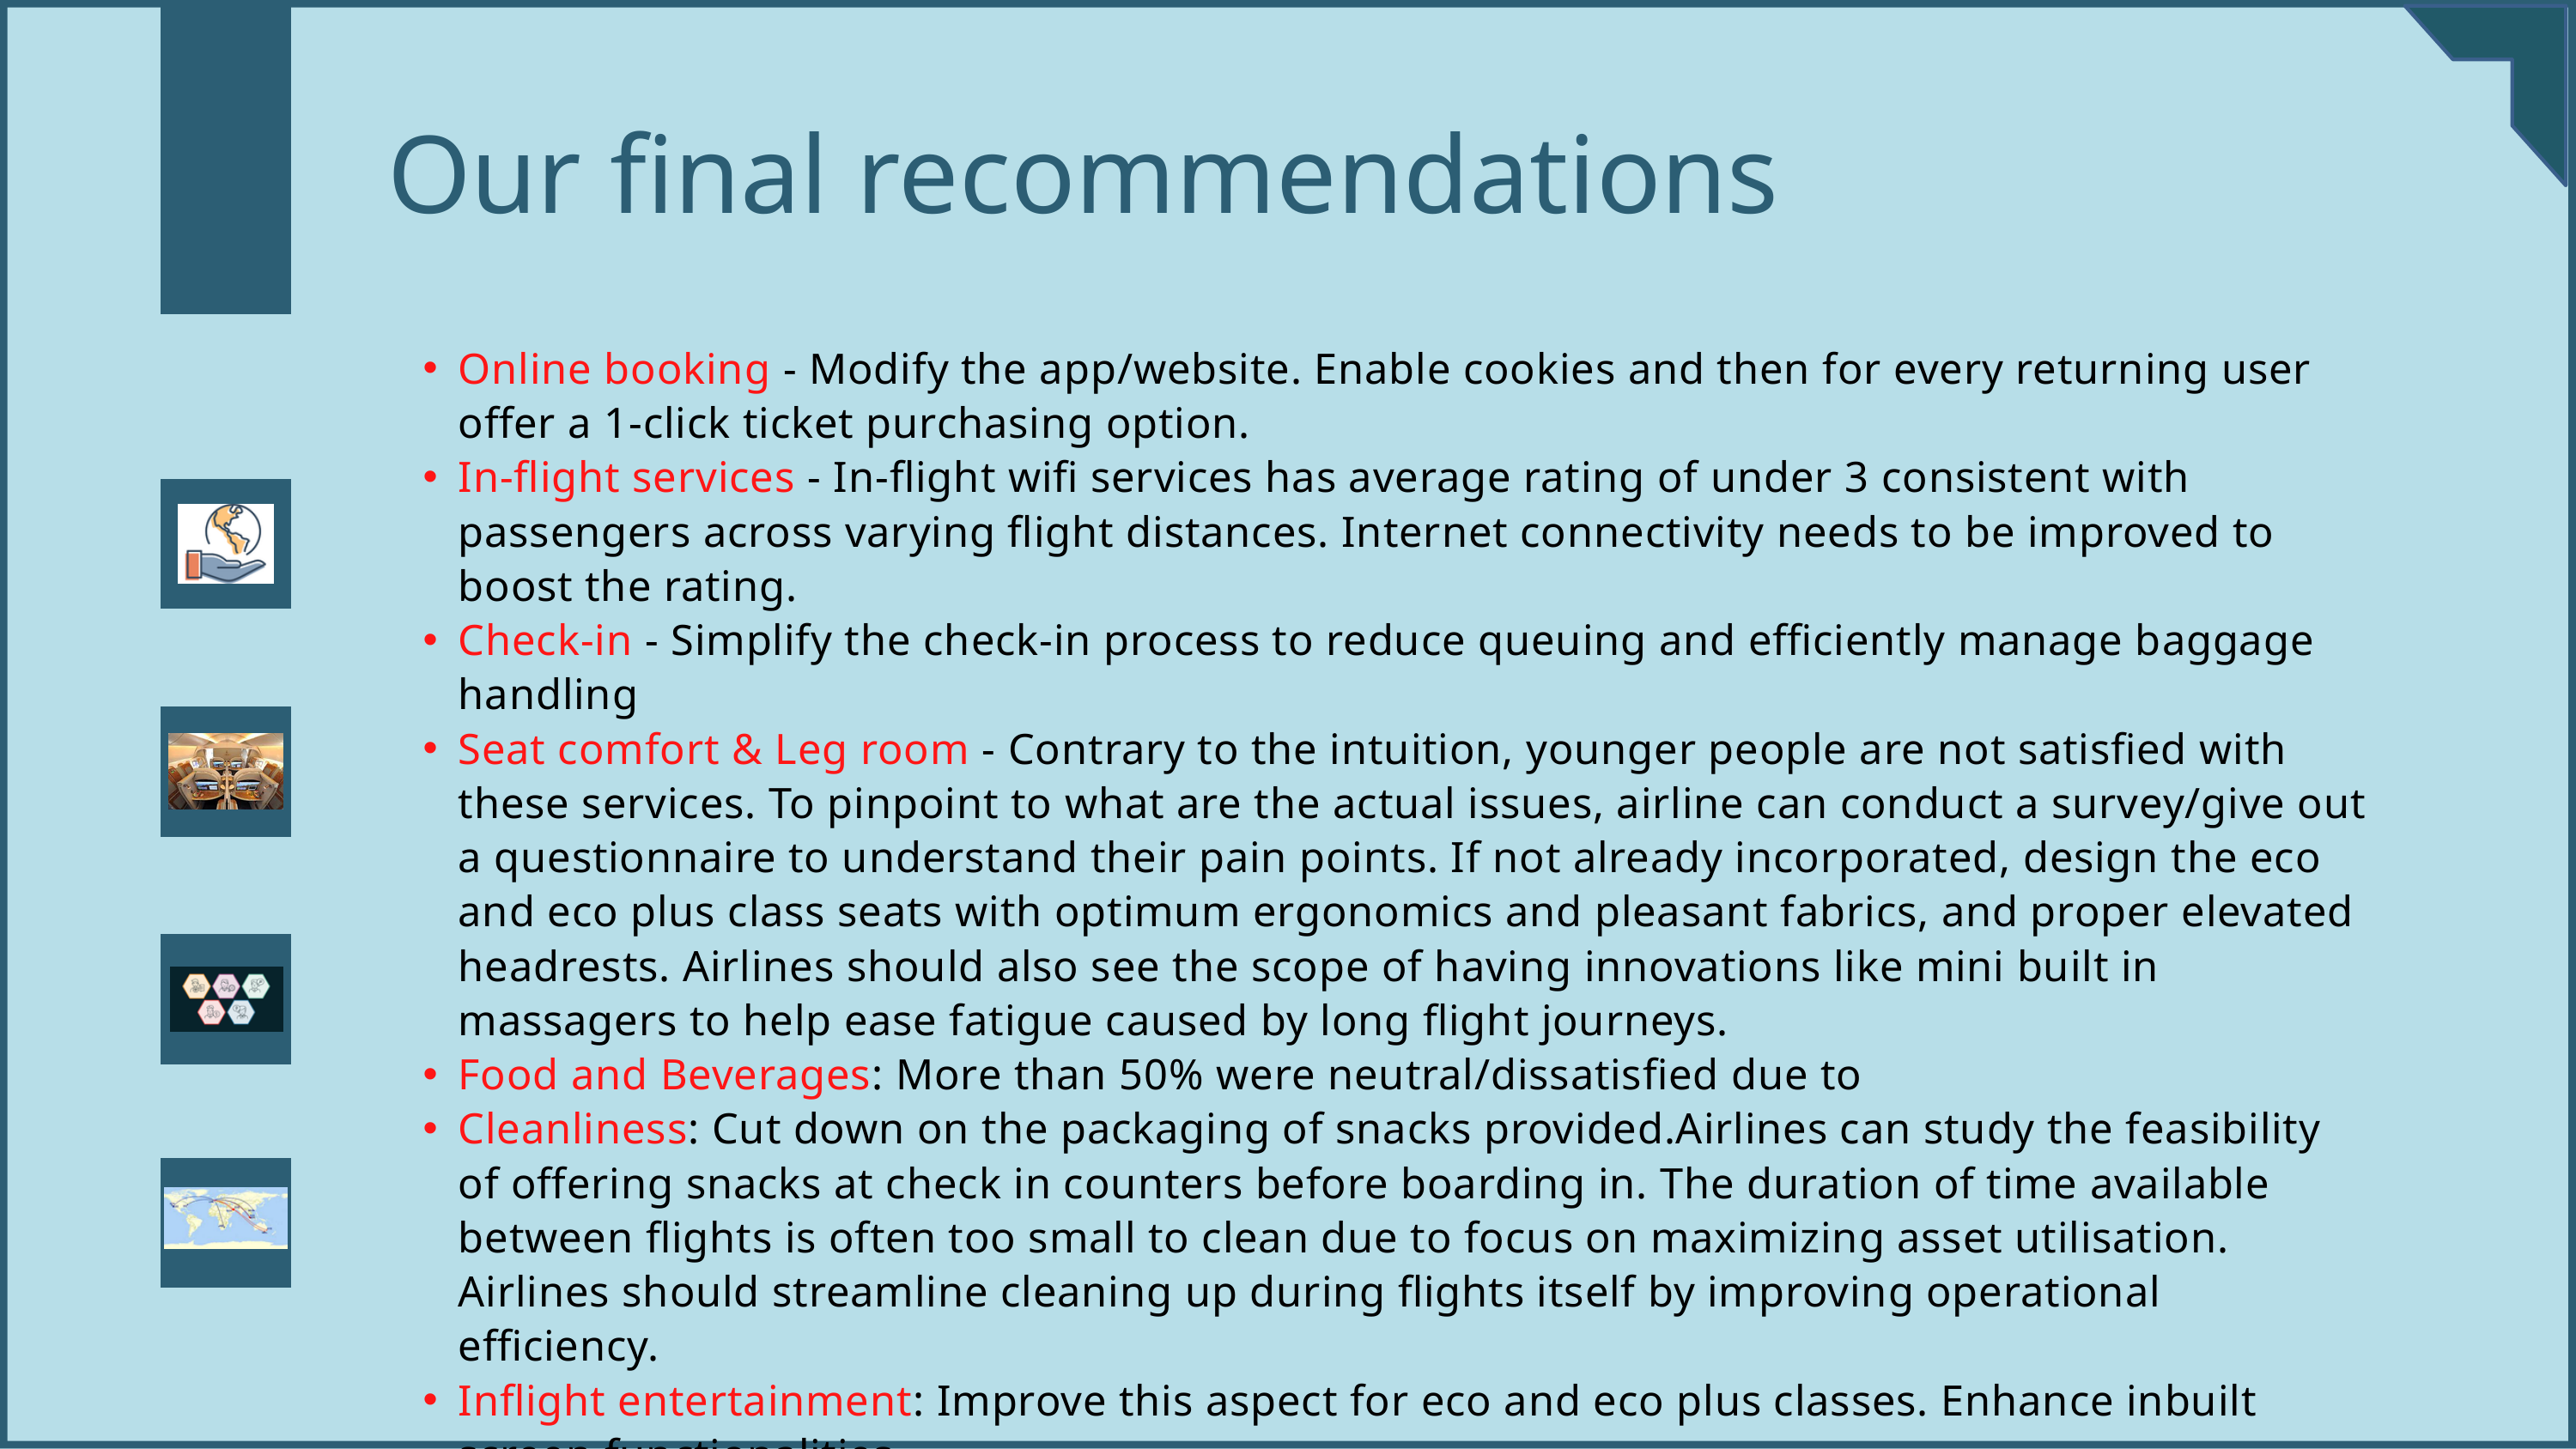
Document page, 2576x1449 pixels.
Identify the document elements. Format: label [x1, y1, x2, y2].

text_box [160, 1157, 292, 1288]
text_box [160, 706, 292, 837]
picture [168, 733, 283, 810]
text_box [160, 933, 292, 1064]
text_box [160, 0, 292, 315]
text_box [160, 478, 292, 609]
text_box [0, 0, 2576, 1449]
picture [169, 966, 283, 1032]
picture [164, 1187, 288, 1249]
picture [178, 503, 274, 585]
